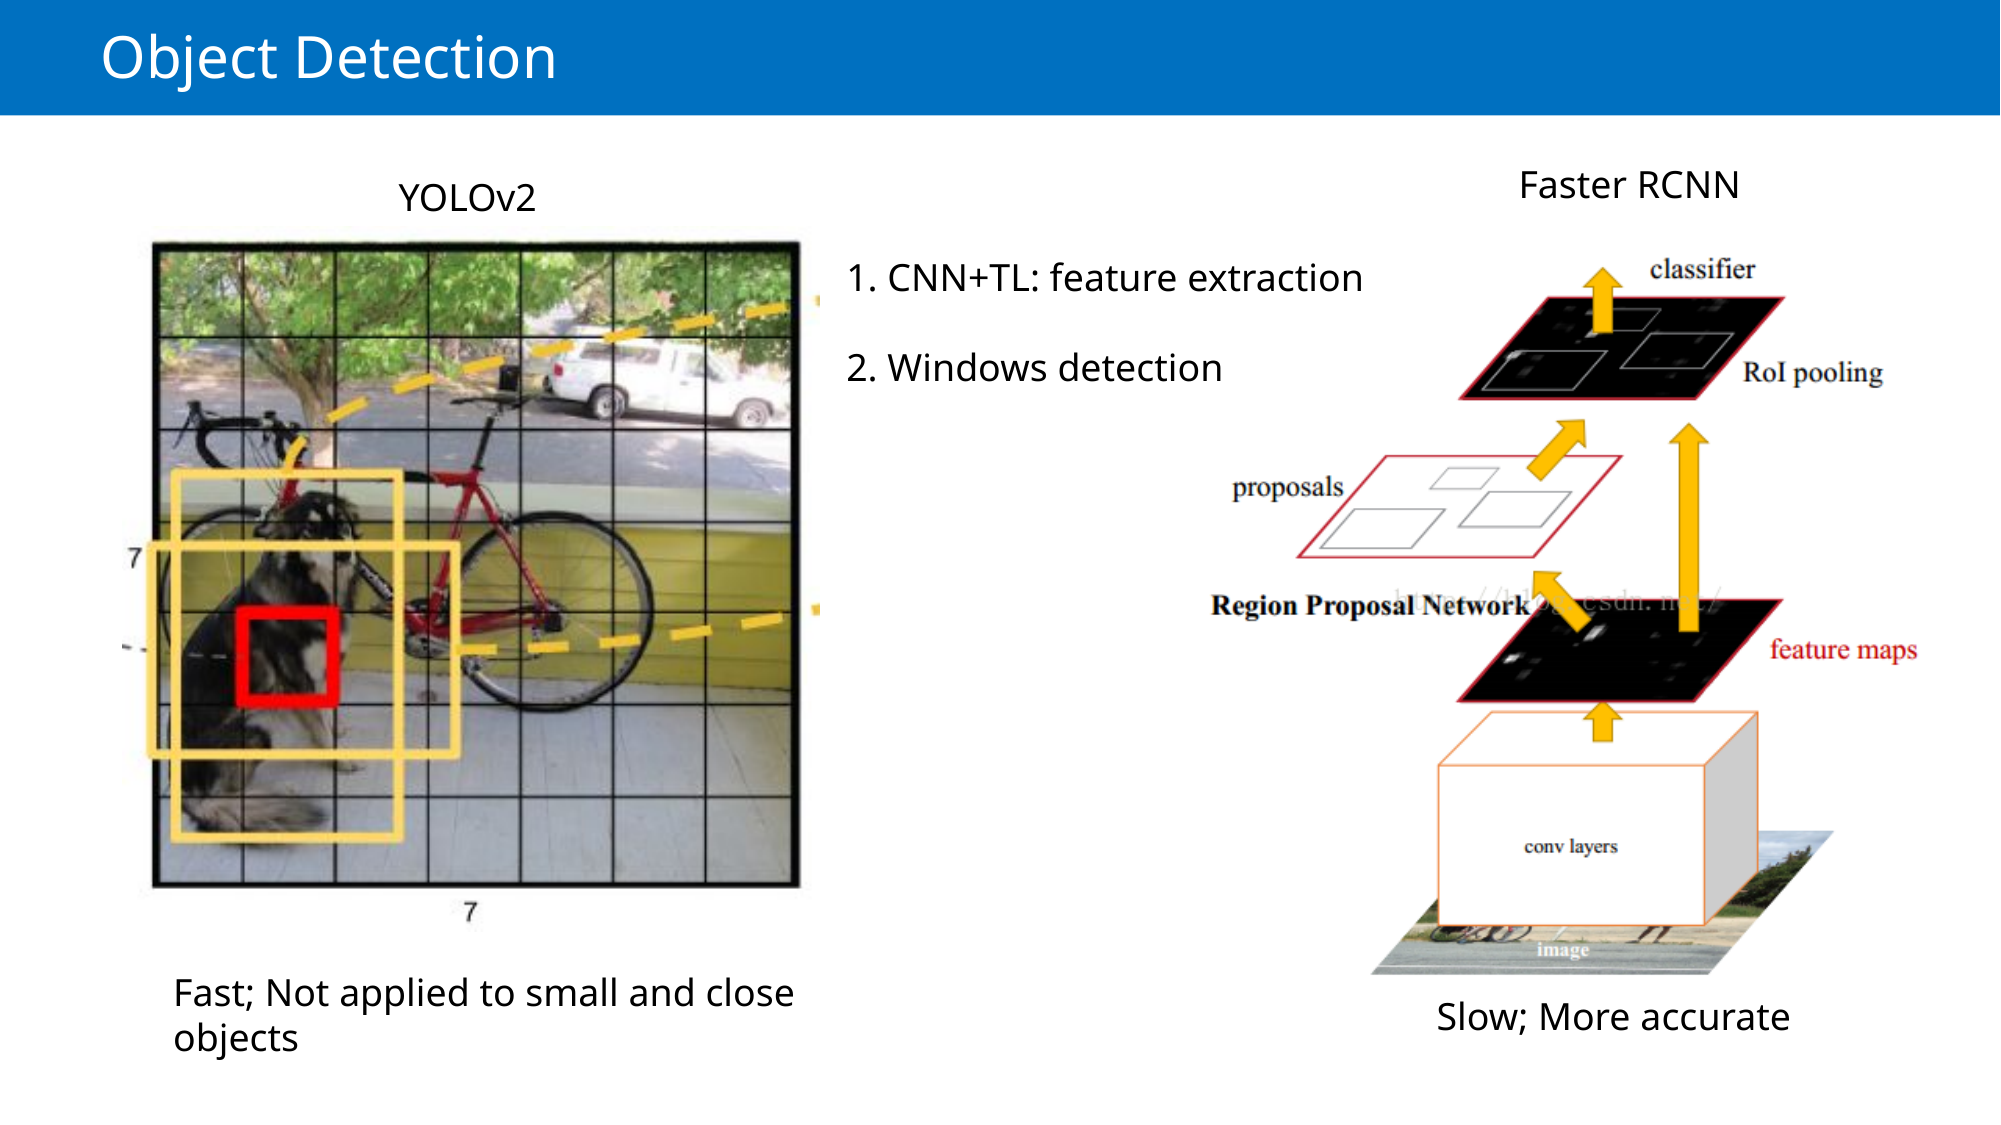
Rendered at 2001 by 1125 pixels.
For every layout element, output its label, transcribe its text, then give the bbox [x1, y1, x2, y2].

text_box Fast; Not applied to small and close objects [158, 961, 832, 1112]
title Object Detection [100, 0, 1802, 122]
text_box YOLOv2 [383, 166, 693, 225]
picture [1141, 183, 1949, 986]
picture [122, 226, 820, 933]
text_box Slow; More accurate [1421, 985, 2000, 1046]
text_box 1. CNN+TL: feature extraction 2. Windows detection [831, 247, 1136, 397]
text_box Faster RCNN [1503, 153, 1813, 182]
